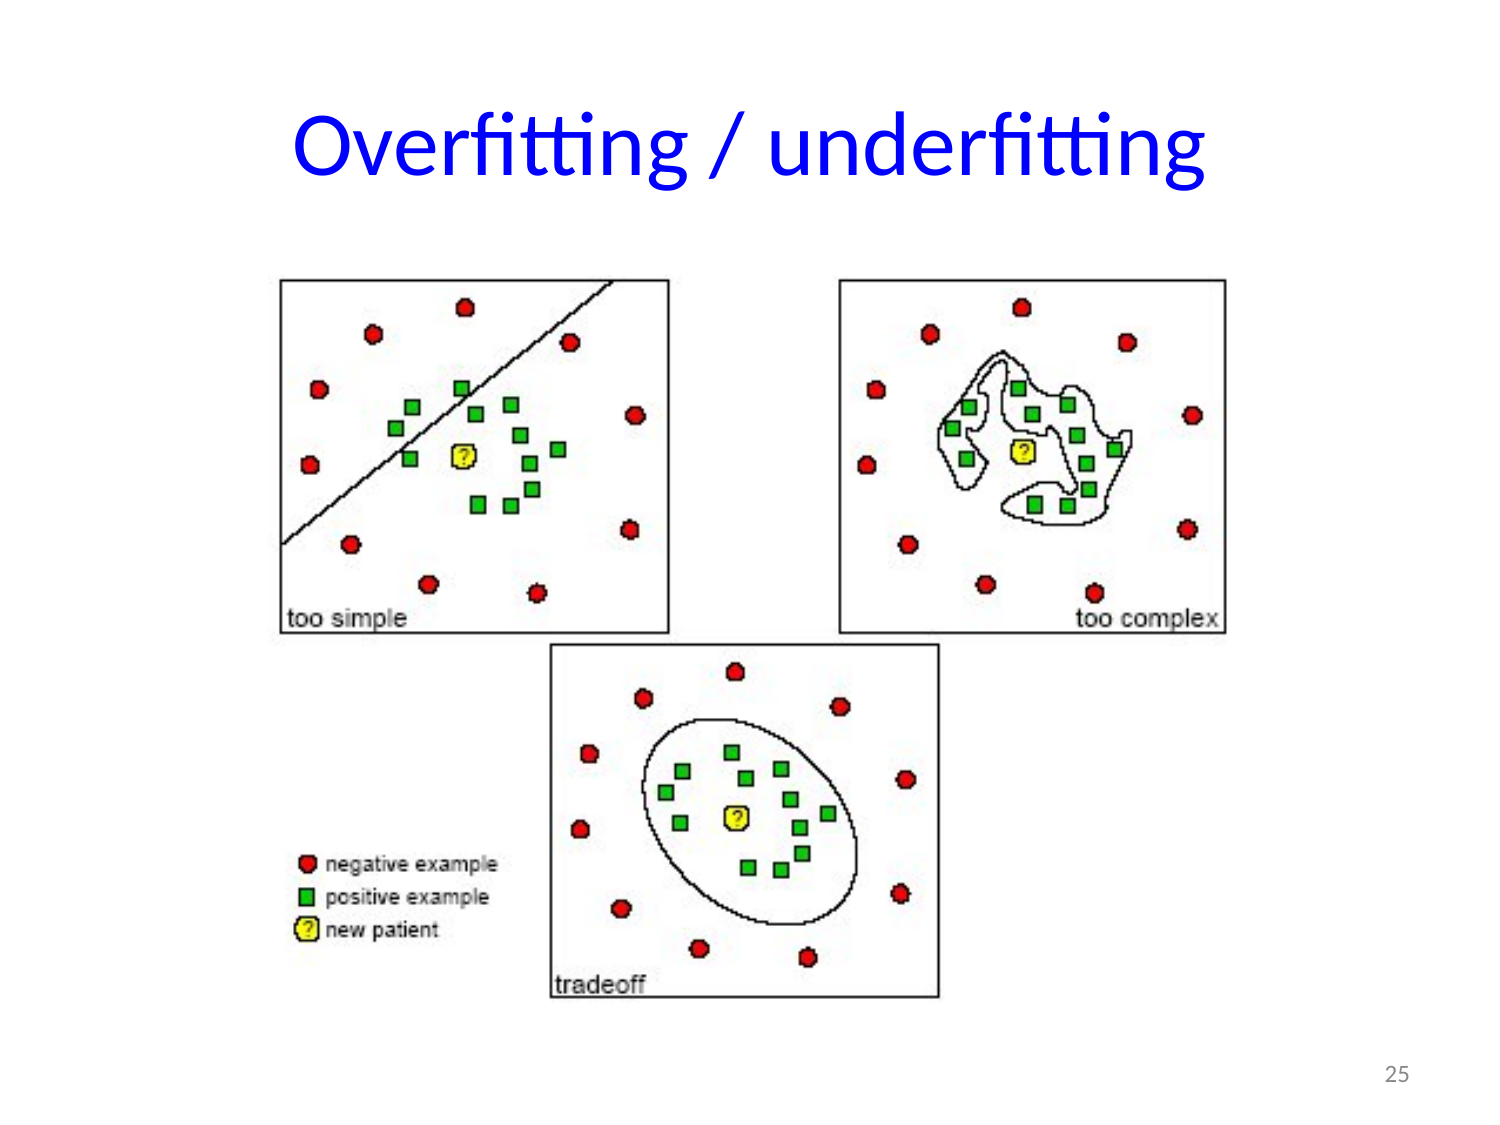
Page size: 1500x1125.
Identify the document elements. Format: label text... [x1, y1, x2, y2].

slide_number 25 [1074, 1042, 1425, 1103]
title Overfitting / underfitting [74, 44, 1426, 233]
picture [137, 274, 1376, 1021]
